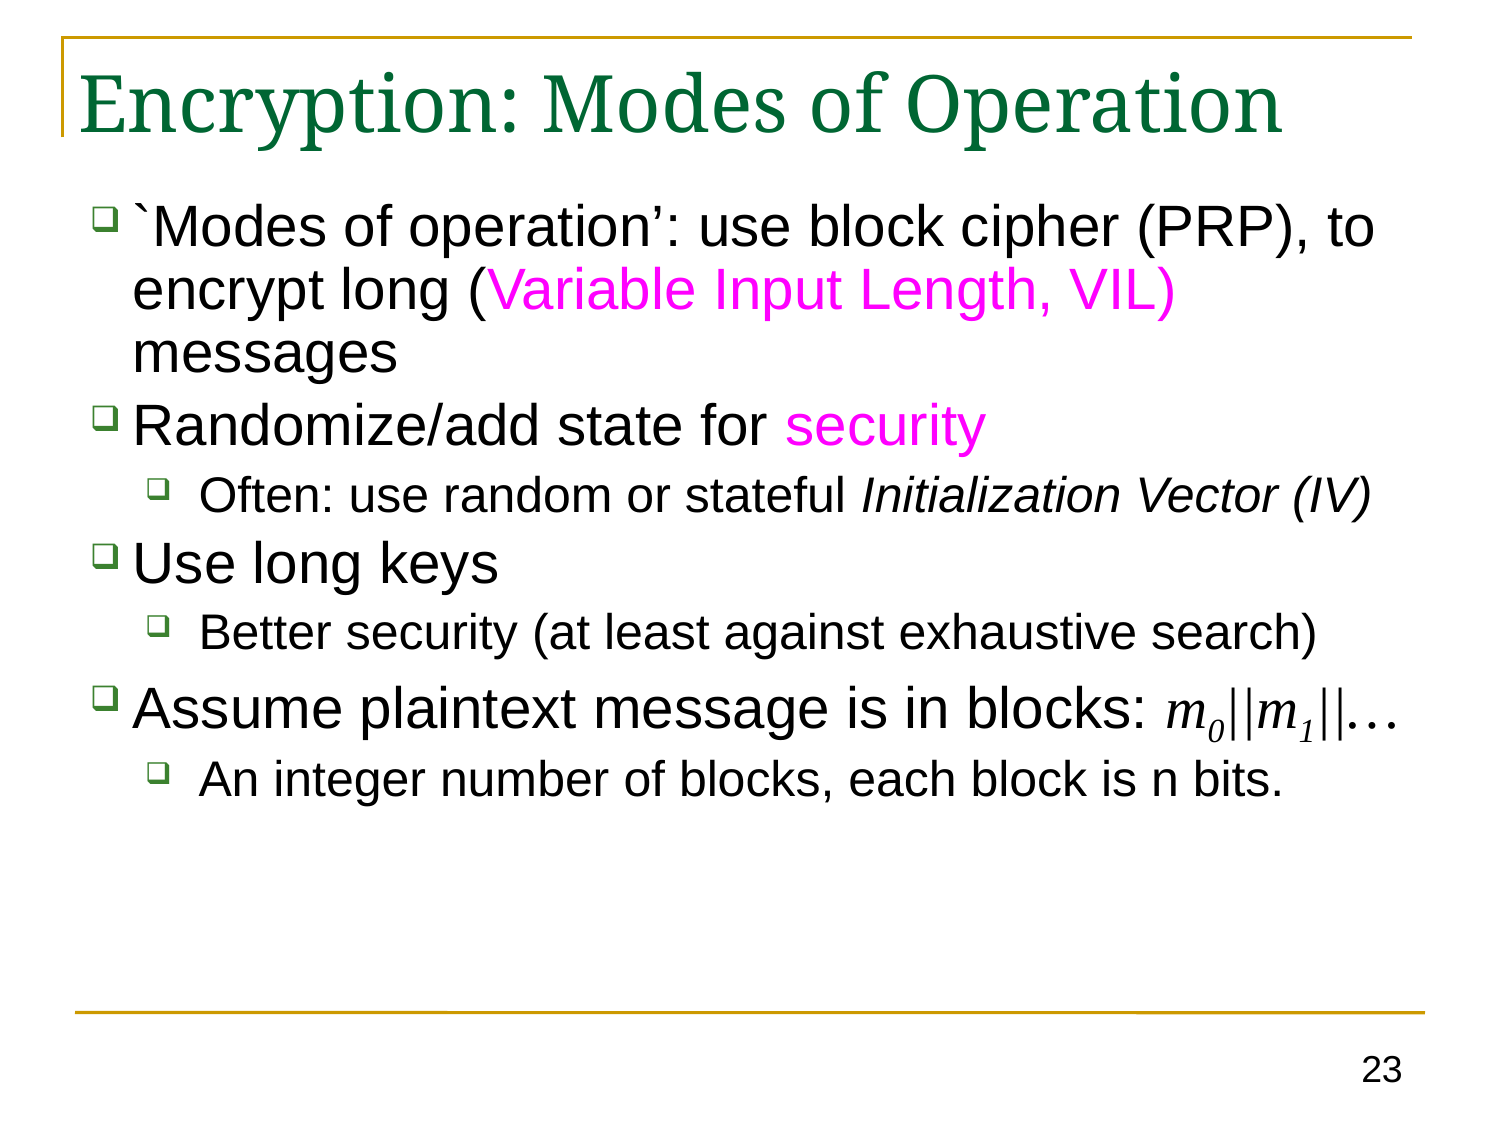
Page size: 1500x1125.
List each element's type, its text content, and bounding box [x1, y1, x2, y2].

list `Modes of operation’: use block cipher (PRP), to encrypt long (Variable Input Length, VIL) messages Randomize/add state for security Often: use random or stateful Initialization Vector (IV) Use long keys Better security (at least against exhaustive search) Assume plaintext message is in blocks: m0||m1||… An integer number of blocks, each block is n bits. [75, 188, 1447, 1034]
slide_number 23 [1346, 1034, 1424, 1098]
title Encryption: Modes of Operation [63, 45, 1460, 174]
